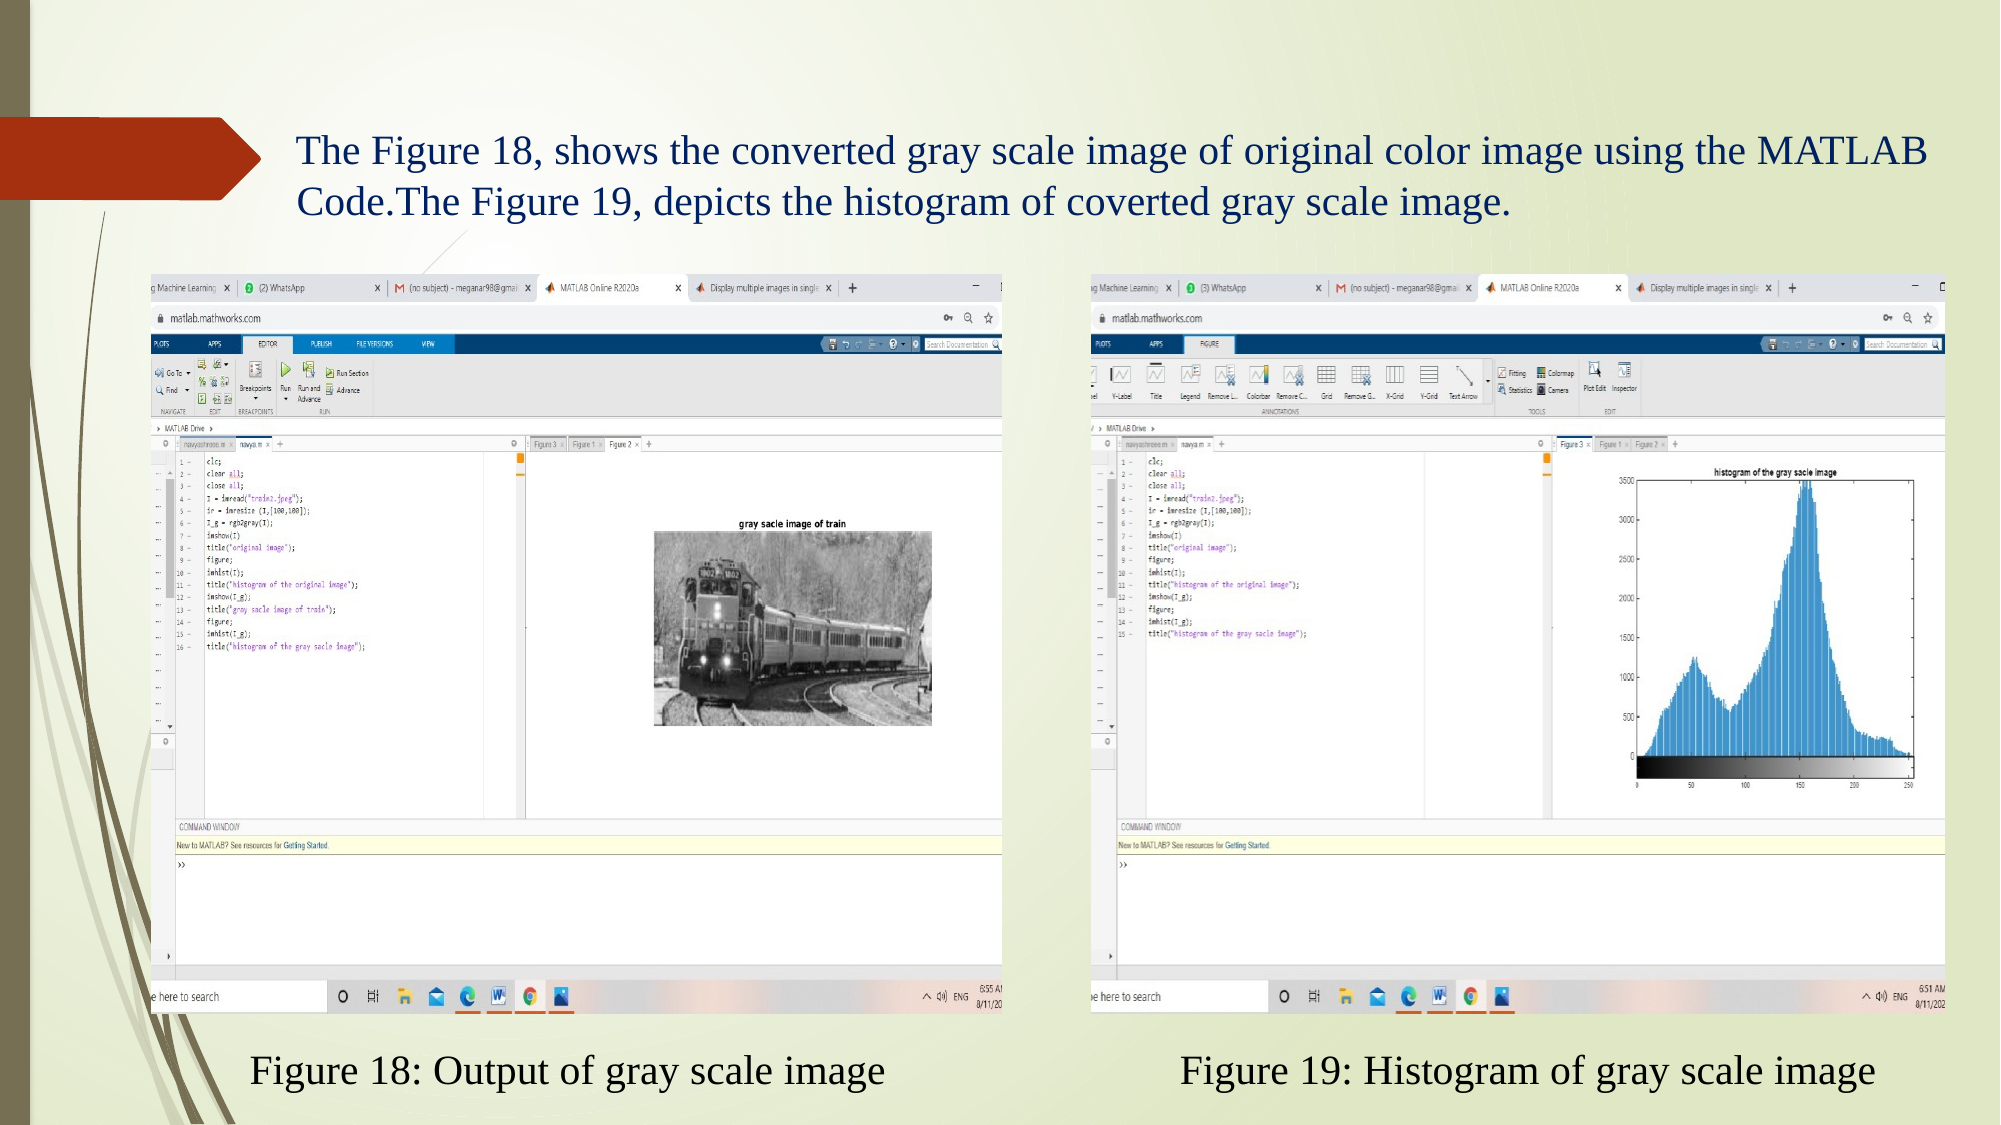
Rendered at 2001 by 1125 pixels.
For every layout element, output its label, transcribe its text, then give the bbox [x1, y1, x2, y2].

picture [1090, 274, 1946, 1015]
picture [151, 274, 1002, 1015]
text_box The Figure 18, shows the converted gray scale image of original color image using the MATLAB Code.The Figure 19, depicts the histogram of coverted gray scale image. [280, 115, 1945, 231]
text_box Figure 18: Output of gray scale image [151, 1035, 985, 1101]
text_box Figure 19: Histogram of gray scale image [1111, 1035, 1945, 1101]
